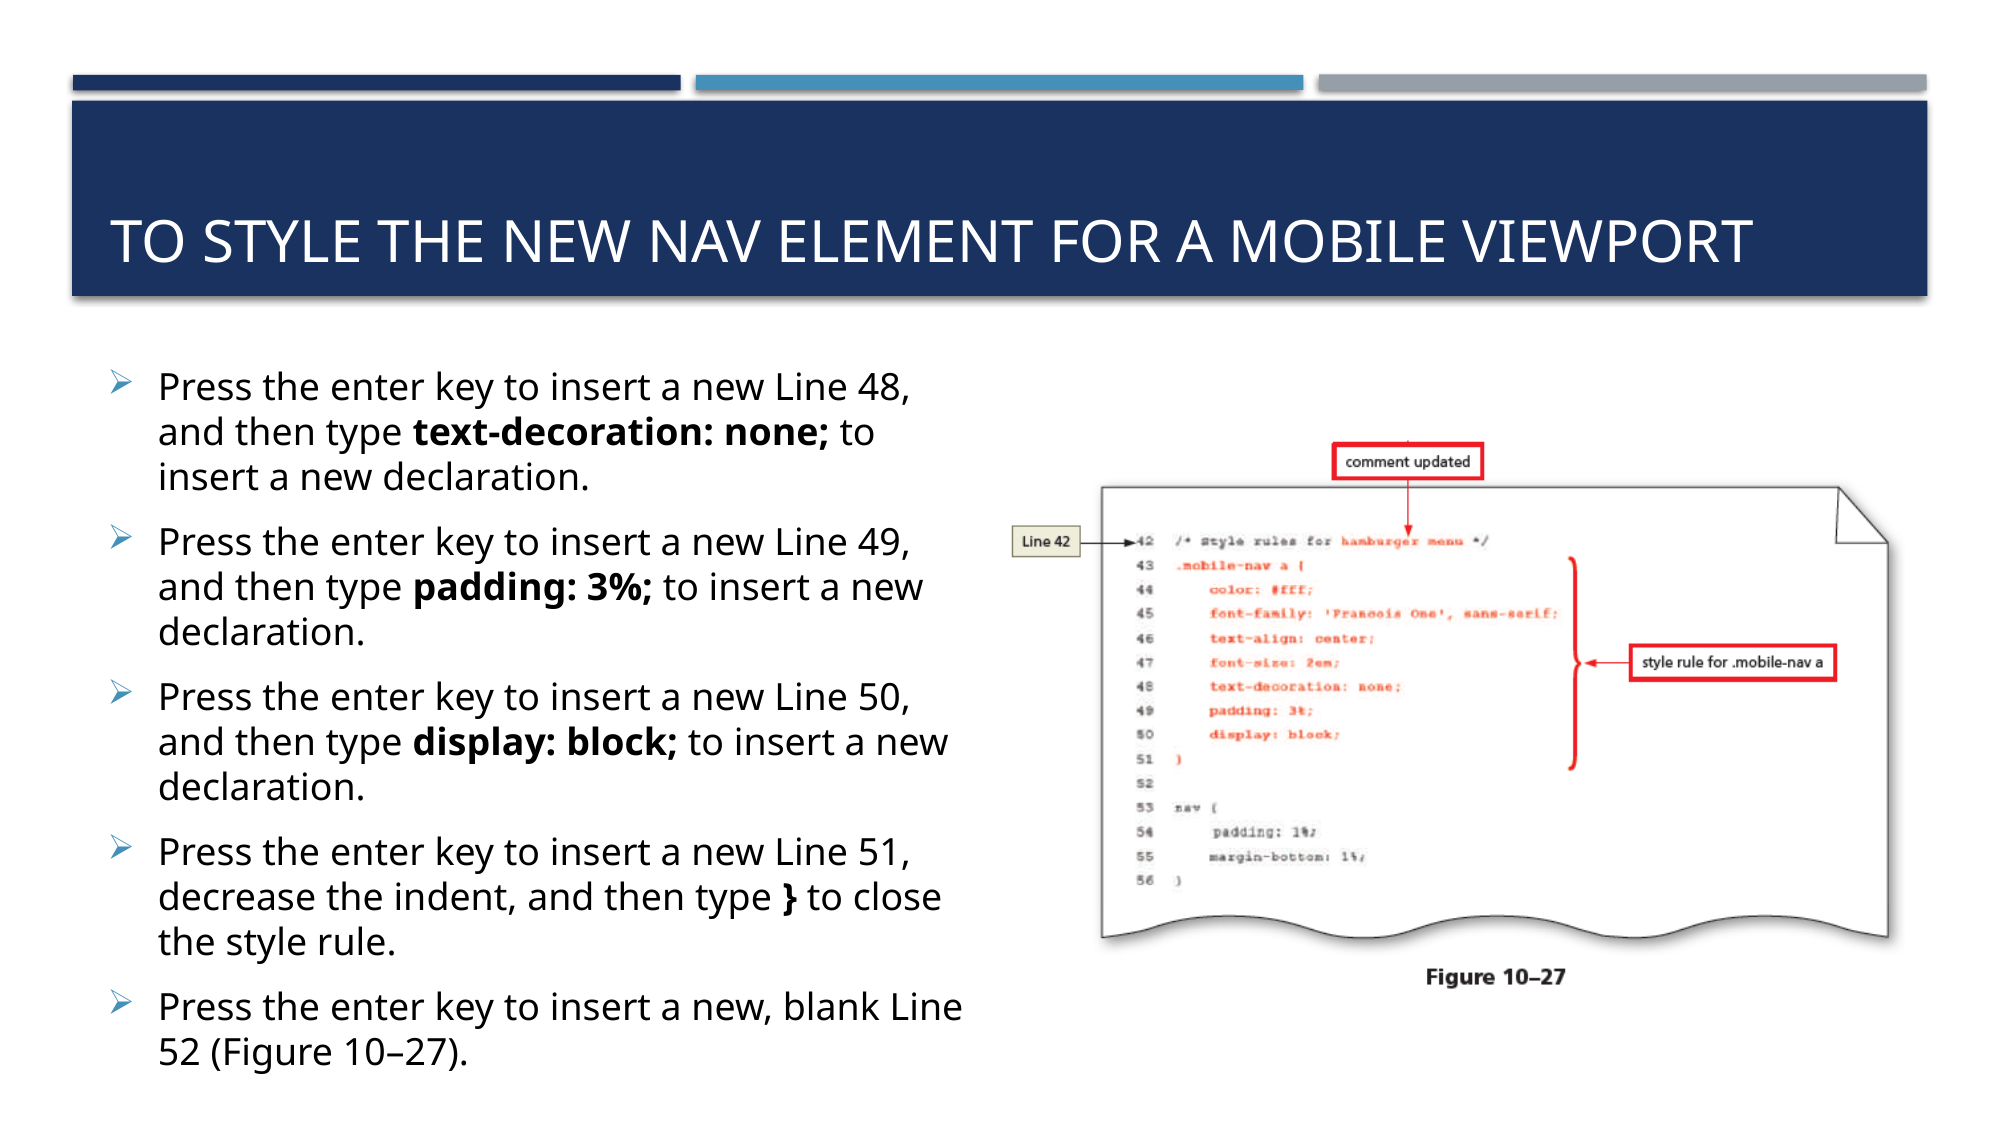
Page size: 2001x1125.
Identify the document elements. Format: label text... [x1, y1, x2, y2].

picture [1004, 438, 1906, 999]
title To Style the New Nav Element for a Mobile Viewport [95, 115, 1905, 282]
list Press the enter key to insert a new Line 48, and then type text-decoration: none; to insert a new declaration. Press the enter key to insert a new Line 49, and then type padding: 3%; to insert a new declaration. Press the enter key to insert a new Line 50, and then type display: block; to insert a new declaration. Press the enter key to insert a new Line 51, decrease the indent, and then type } to close the style rule. Press the enter key to insert a new, blank Line 52 (Figure 10–27). [92, 341, 996, 1096]
